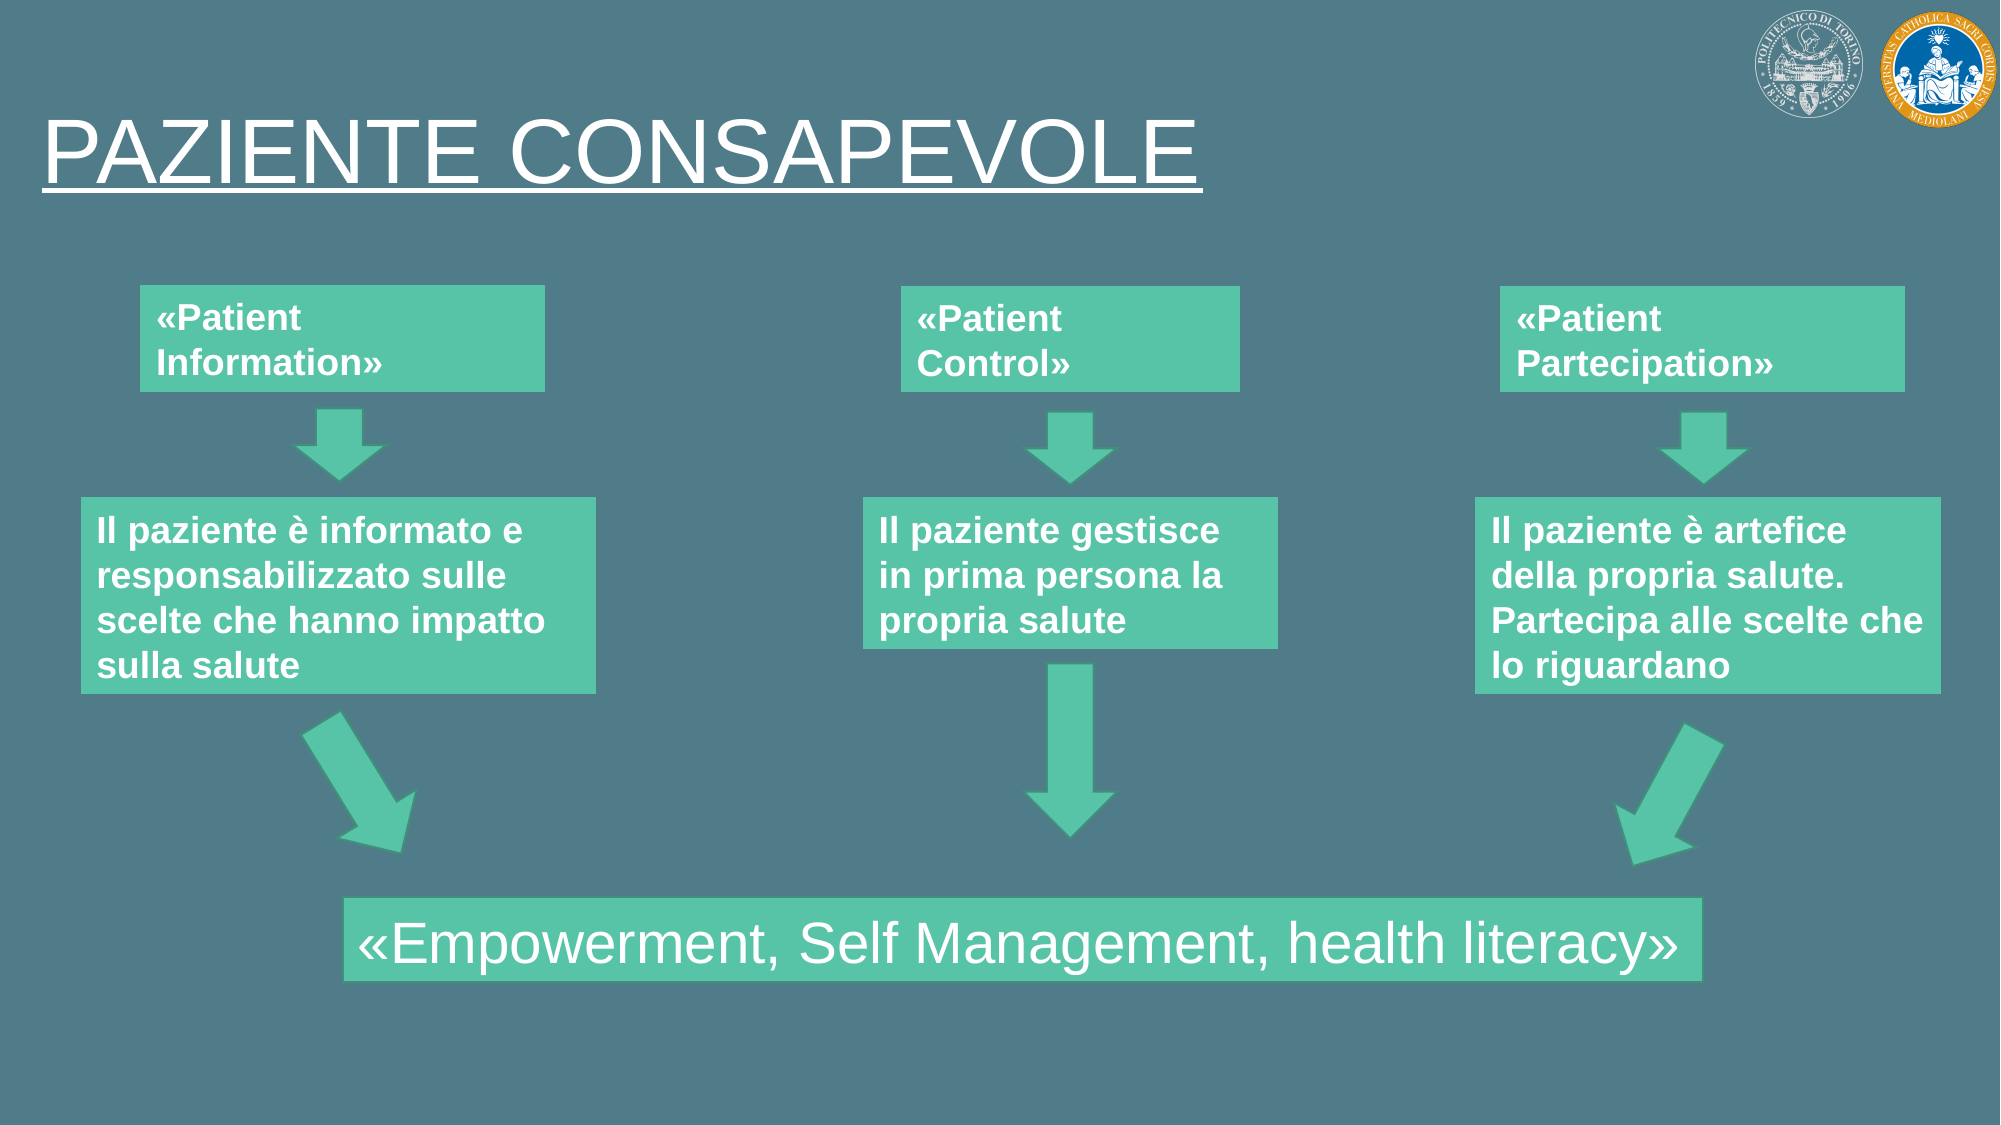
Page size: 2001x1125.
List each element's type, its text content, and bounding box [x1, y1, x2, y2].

text_box [299, 708, 419, 855]
text_box PAZIENTE CONSAPEVOLE [26, 84, 1218, 209]
picture [1878, 10, 1998, 129]
text_box «Empowerment, Self Management, health literacy» [342, 896, 1704, 983]
text_box «Patient Information» [140, 285, 545, 392]
text_box «Patient Partecipation» [1500, 286, 1905, 392]
text_box Il paziente è artefice della propria salute. Partecipa alle scelte che lo riguardano [1475, 497, 1941, 694]
text_box [1612, 720, 1727, 868]
text_box [1020, 410, 1121, 487]
text_box [1653, 410, 1754, 487]
picture [1755, 10, 1863, 118]
text_box Il paziente è informato e responsabilizzato sulle scelte che hanno impatto sulla salute [81, 497, 596, 694]
text_box [1020, 662, 1120, 840]
text_box [289, 407, 390, 484]
text_box «Patient Control» [901, 286, 1240, 392]
text_box Il paziente gestisce in prima persona la propria salute [863, 497, 1278, 649]
